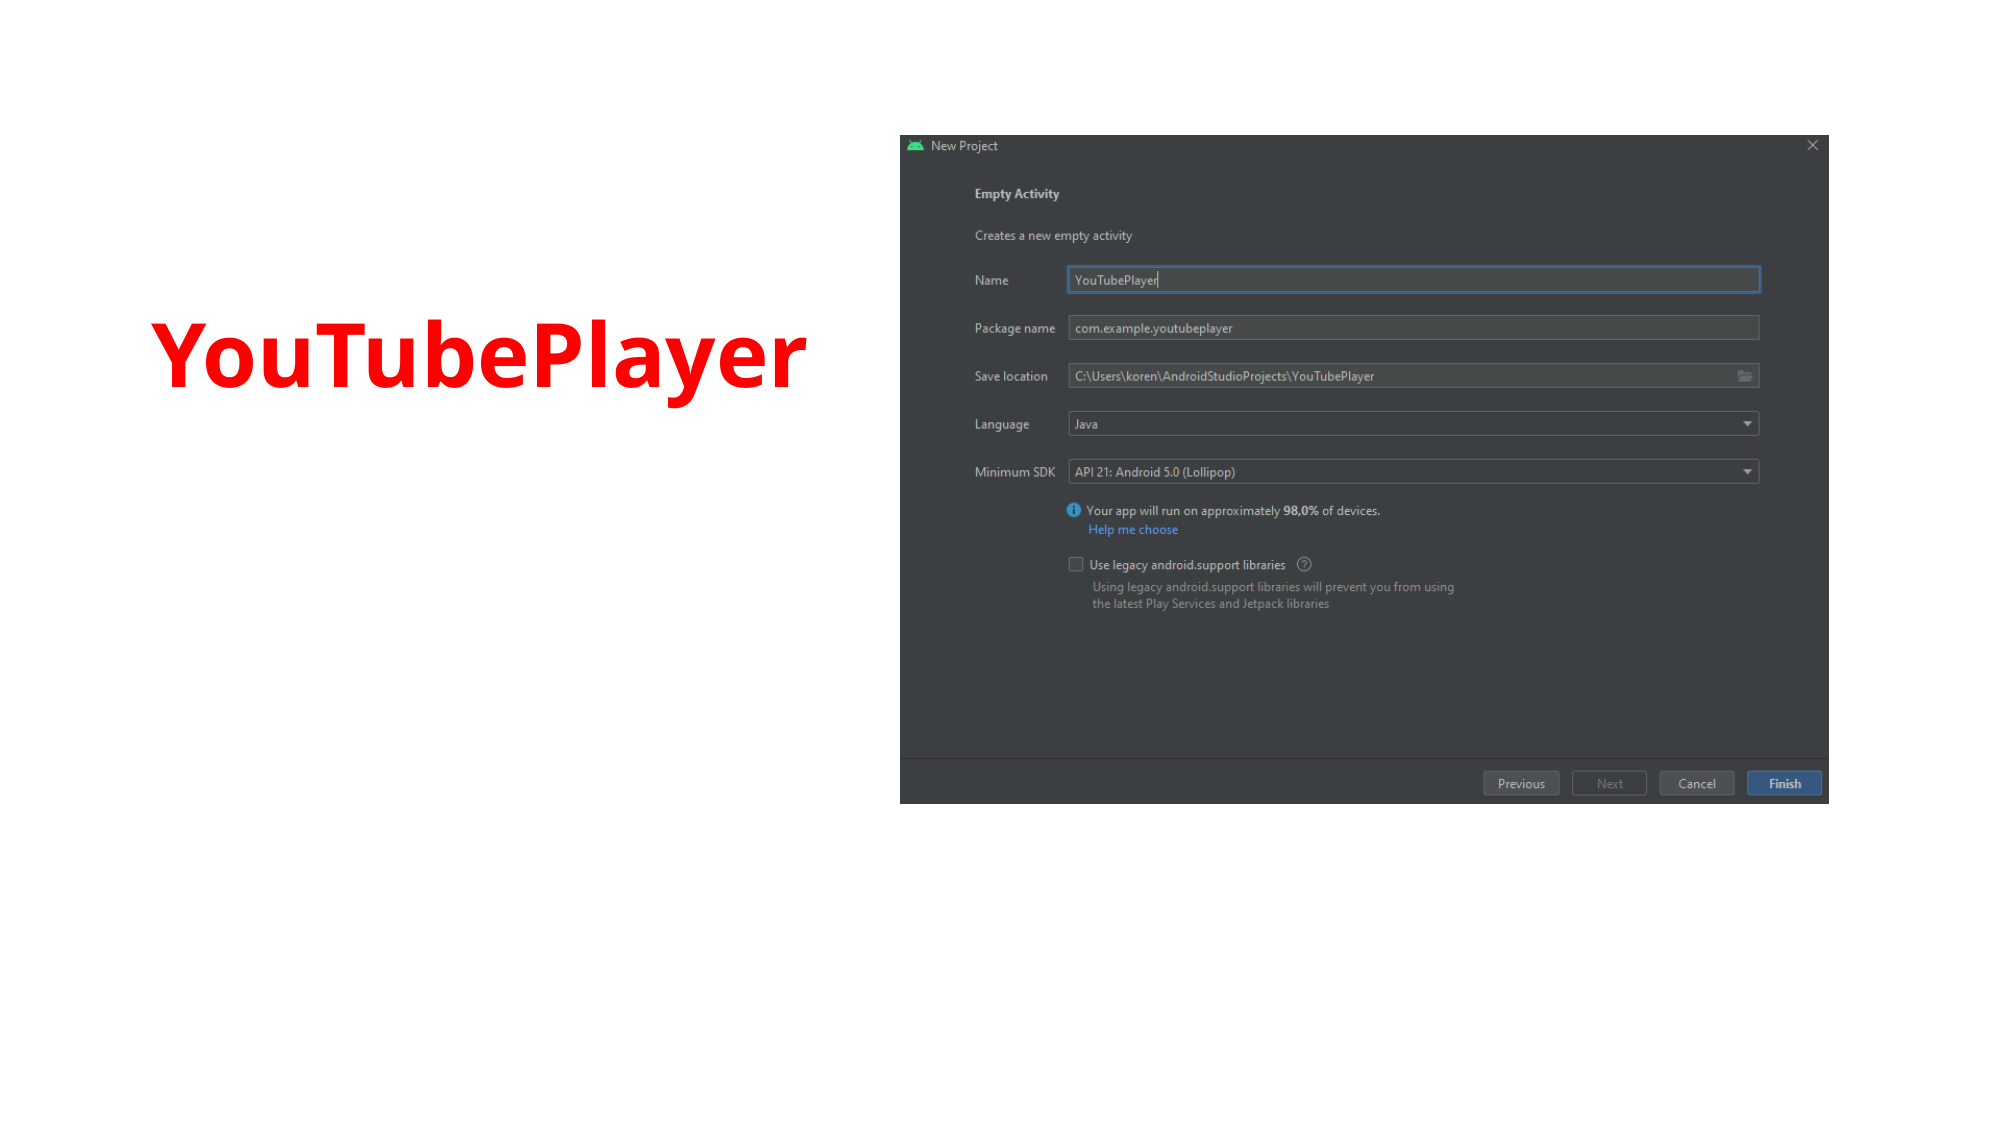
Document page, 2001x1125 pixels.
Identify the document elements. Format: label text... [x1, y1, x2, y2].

title YouTubePlayer [136, 280, 850, 414]
picture [899, 135, 1829, 804]
